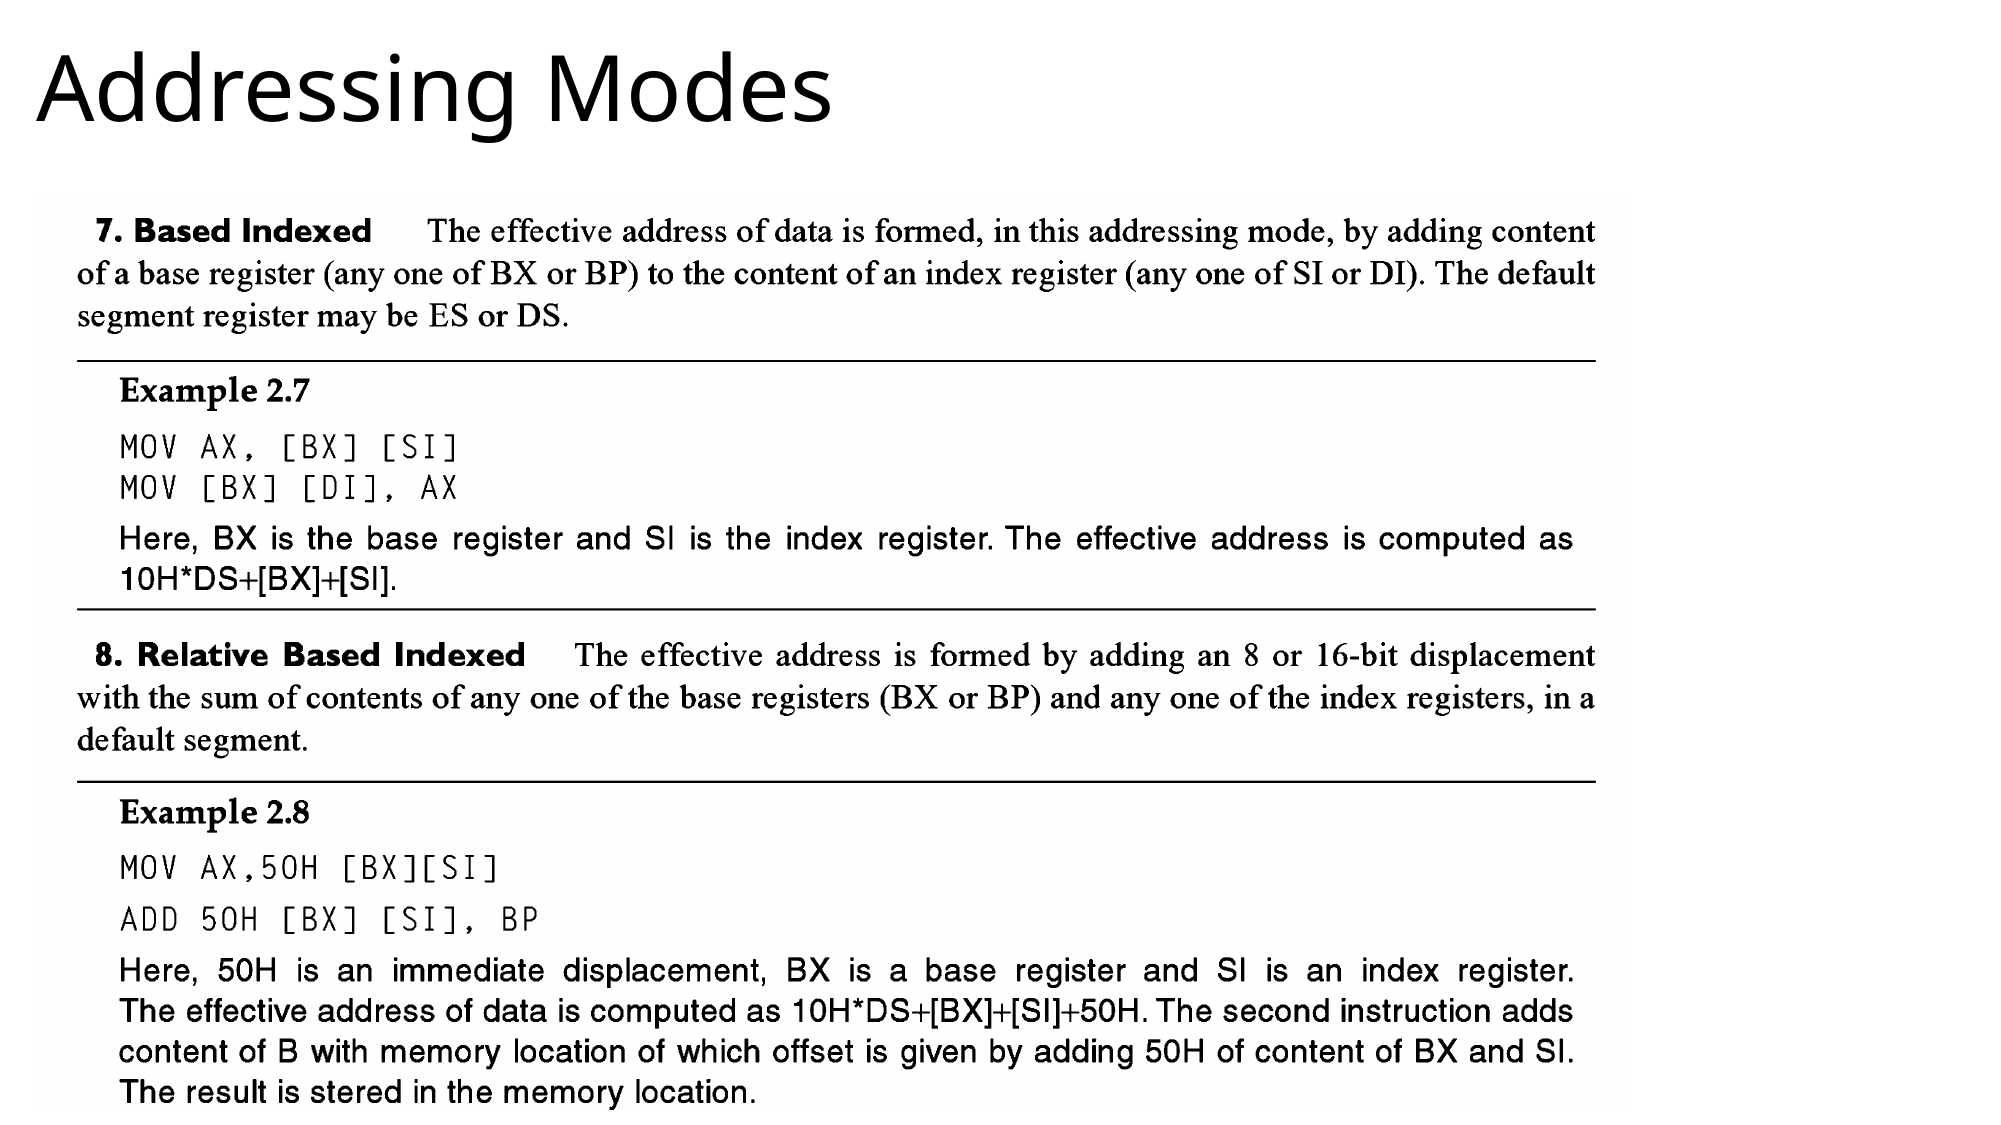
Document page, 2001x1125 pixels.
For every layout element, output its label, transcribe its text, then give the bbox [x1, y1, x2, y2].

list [34, 197, 1630, 1112]
title Addressing Modes [21, 13, 1863, 172]
